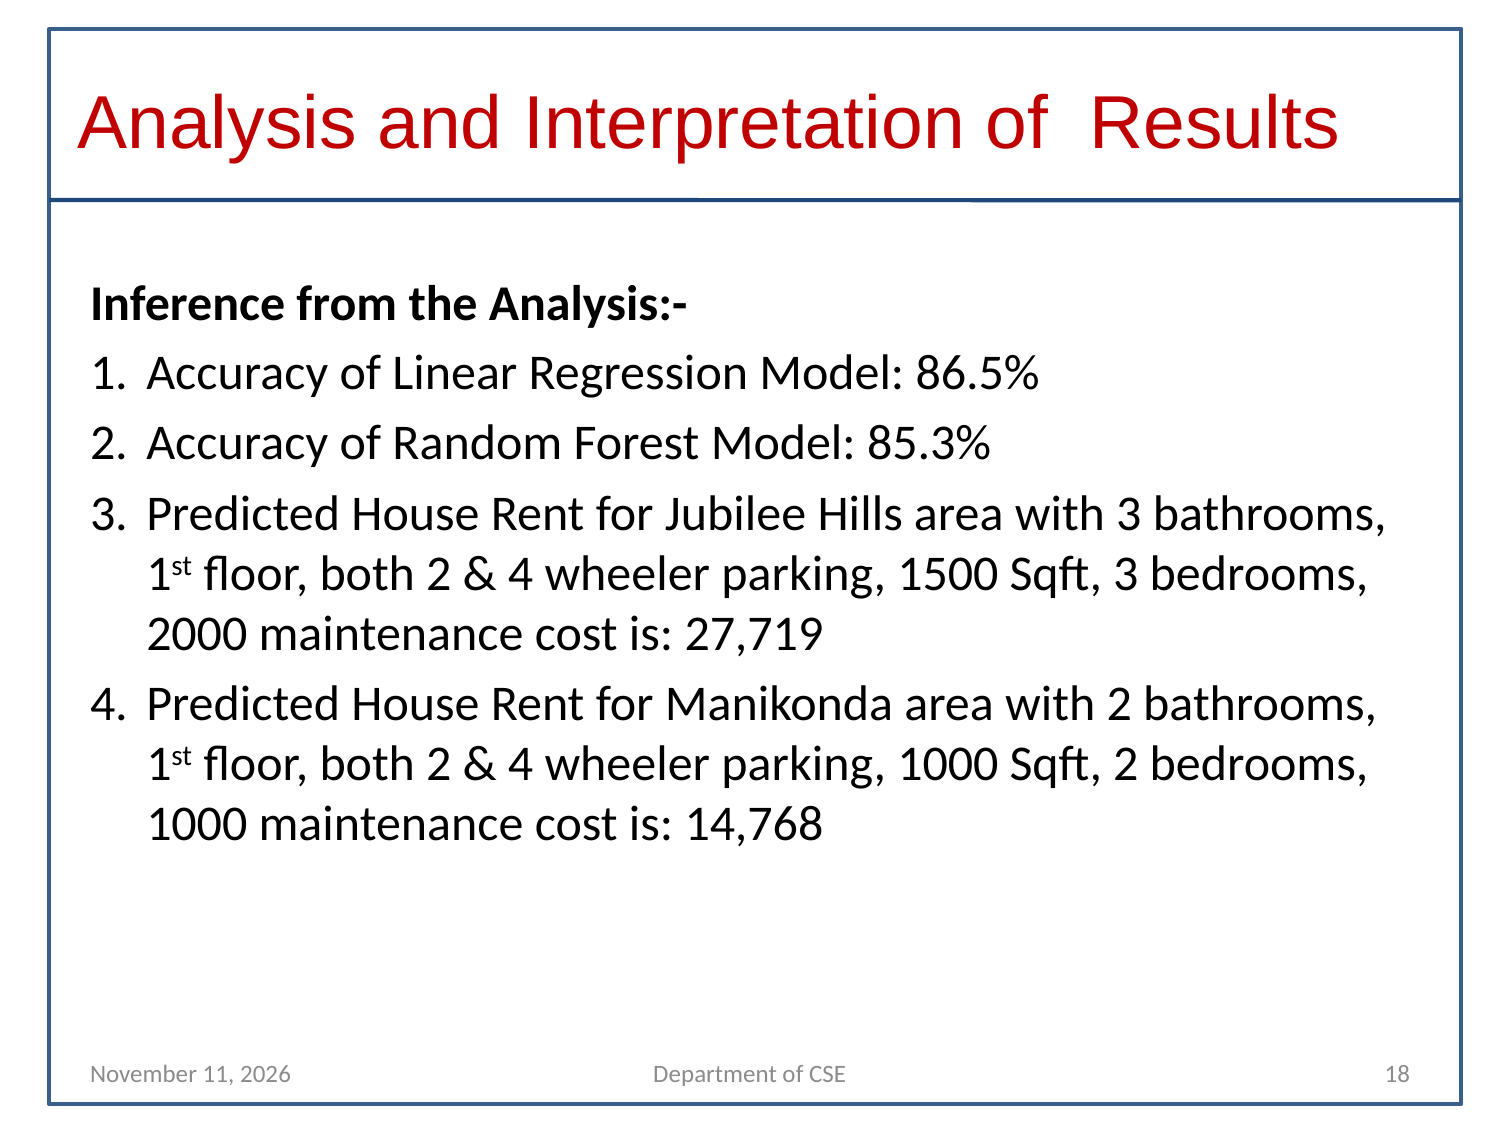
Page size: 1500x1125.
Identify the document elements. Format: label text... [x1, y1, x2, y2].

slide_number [75, 1042, 425, 1103]
footer Department of CSE [512, 1042, 988, 1103]
list Inference from the Analysis:- Accuracy of Linear Regression Model: 86.5% Accuracy of Random Forest Model: 85.3% Predicted House Rent for Jubilee Hills area with 3 bathrooms, 1st floor, both 2 & 4 wheeler parking, 1500 Sqft, 3 bedrooms, 2000 maintenance cost is: 27,719 Predicted House Rent for Manikonda area with 2 bathrooms, 1st floor, both 2 & 4 wheeler parking, 1000 Sqft, 2 bedrooms, 1000 maintenance cost is: 14,768 [75, 262, 1425, 1005]
slide_number 18 [1074, 1042, 1425, 1103]
title Analysis and Interpretation of Results [62, 62, 1413, 175]
